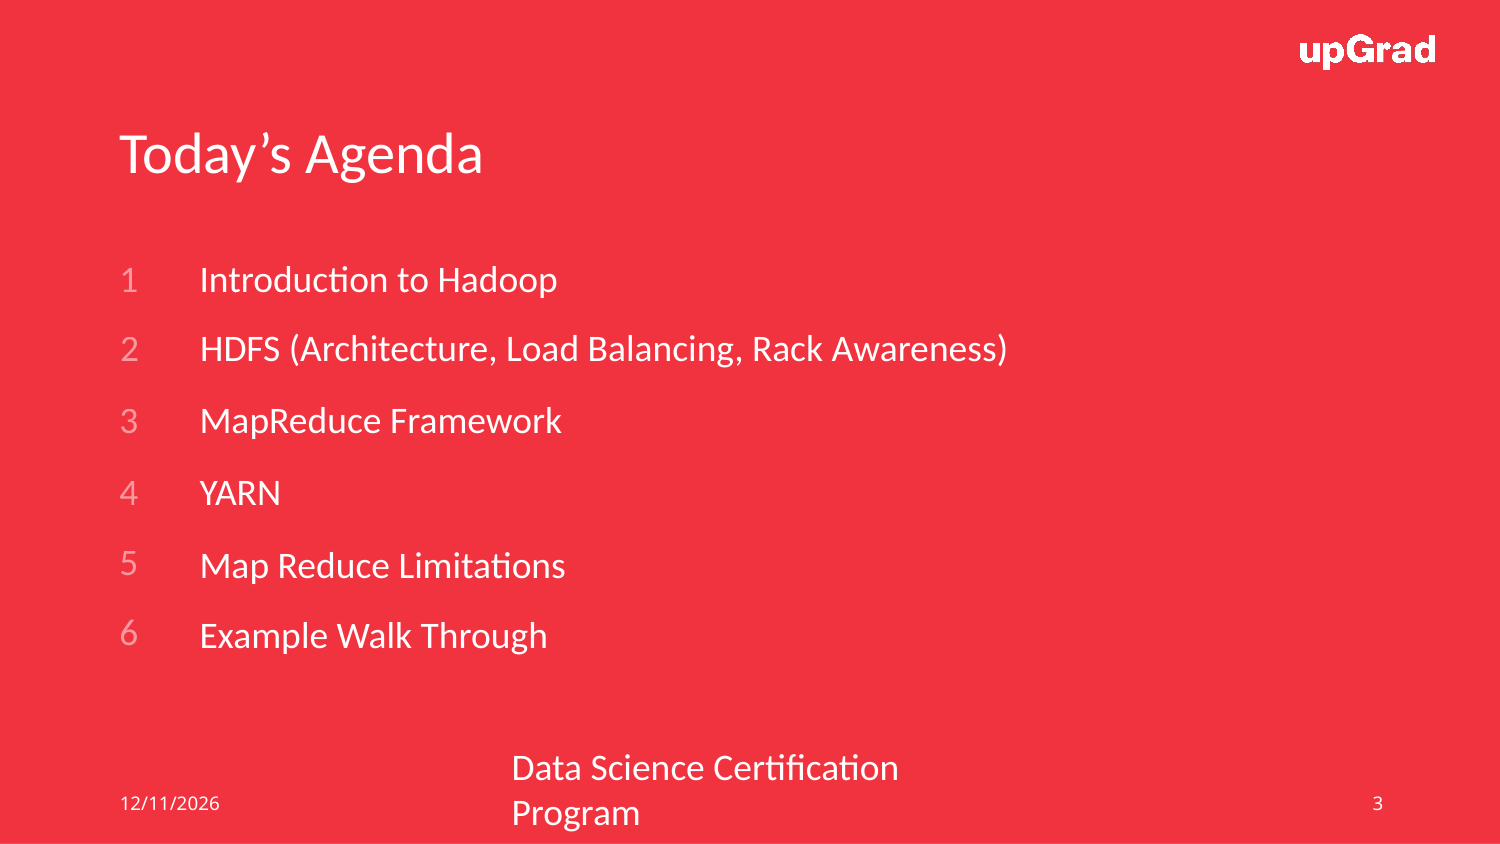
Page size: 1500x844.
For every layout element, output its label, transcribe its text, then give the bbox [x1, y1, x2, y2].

text_box 1 [104, 247, 184, 307]
text_box YARN [184, 461, 1334, 521]
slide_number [104, 782, 443, 827]
text_box 3 [104, 388, 184, 449]
text_box HDFS (Architecture, Load Balancing, Rack Awareness) [185, 316, 1399, 377]
text_box 5 [104, 530, 185, 591]
text_box 2 [105, 316, 185, 377]
text_box Map Reduce Limitations [184, 534, 763, 594]
text_box Example Walk Through [184, 603, 575, 664]
slide_number 3 [1060, 782, 1399, 827]
text_box MapReduce Framework [184, 388, 1398, 449]
text_box Introduction to Hadoop [184, 247, 1250, 307]
text_box 6 [104, 600, 185, 660]
picture [1300, 34, 1435, 70]
text_box Today’s Agenda [104, 107, 832, 193]
text_box 4 [104, 461, 184, 521]
footer Data Science Certification Program [496, 735, 1004, 781]
